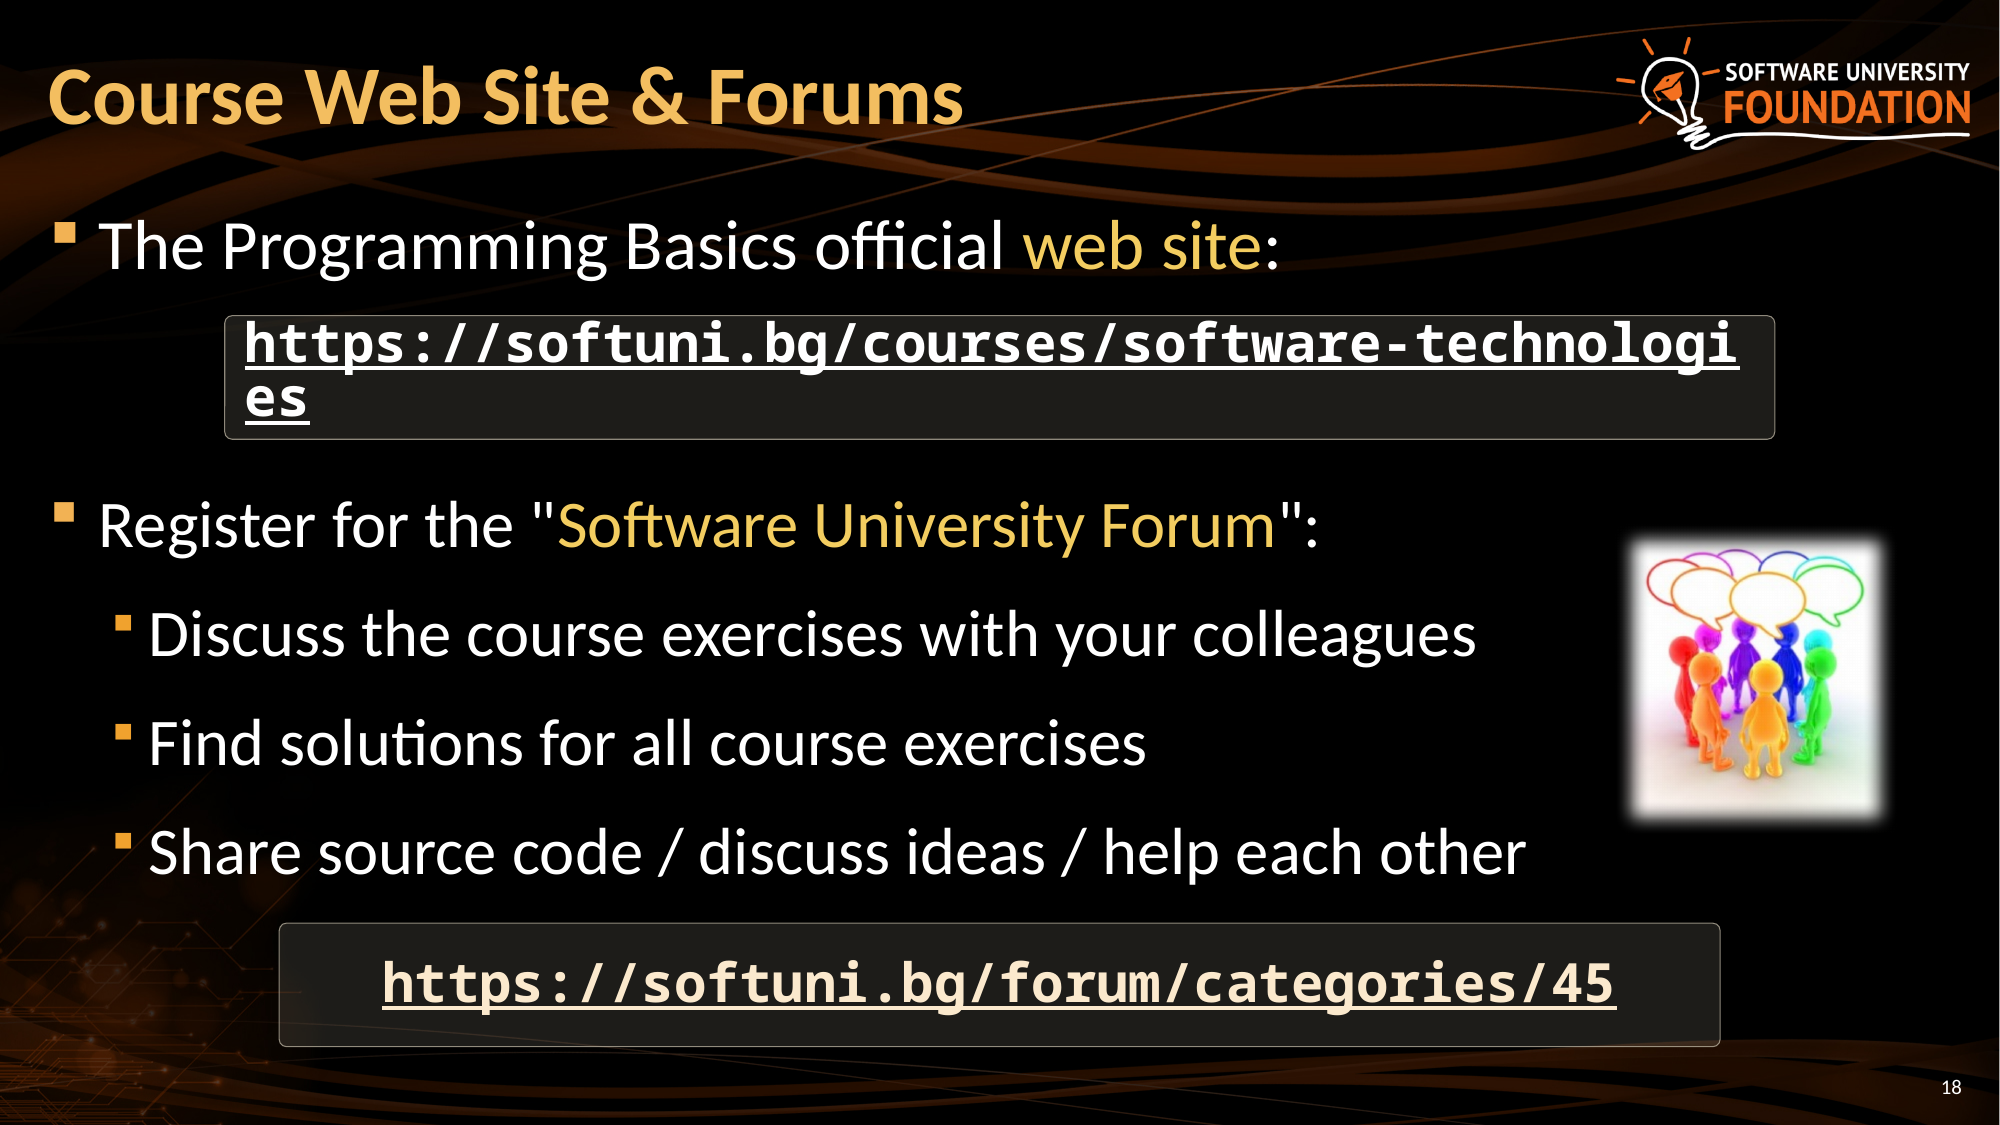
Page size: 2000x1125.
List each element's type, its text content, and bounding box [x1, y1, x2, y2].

text_box https://softuni.bg/courses/software-technologies [224, 315, 1775, 440]
text_box https://softuni.bg/forum/categories/45 [279, 923, 1721, 1047]
title Course Web Site & Forums [30, 6, 1602, 189]
picture [0, 0, 2000, 1125]
list The Programming Basics official web site: Register for the "Software University Forum": Discuss the course exercises with your colleagues Find solutions for all course exercises Share source code / discuss ideas / help each other [31, 188, 1968, 1103]
